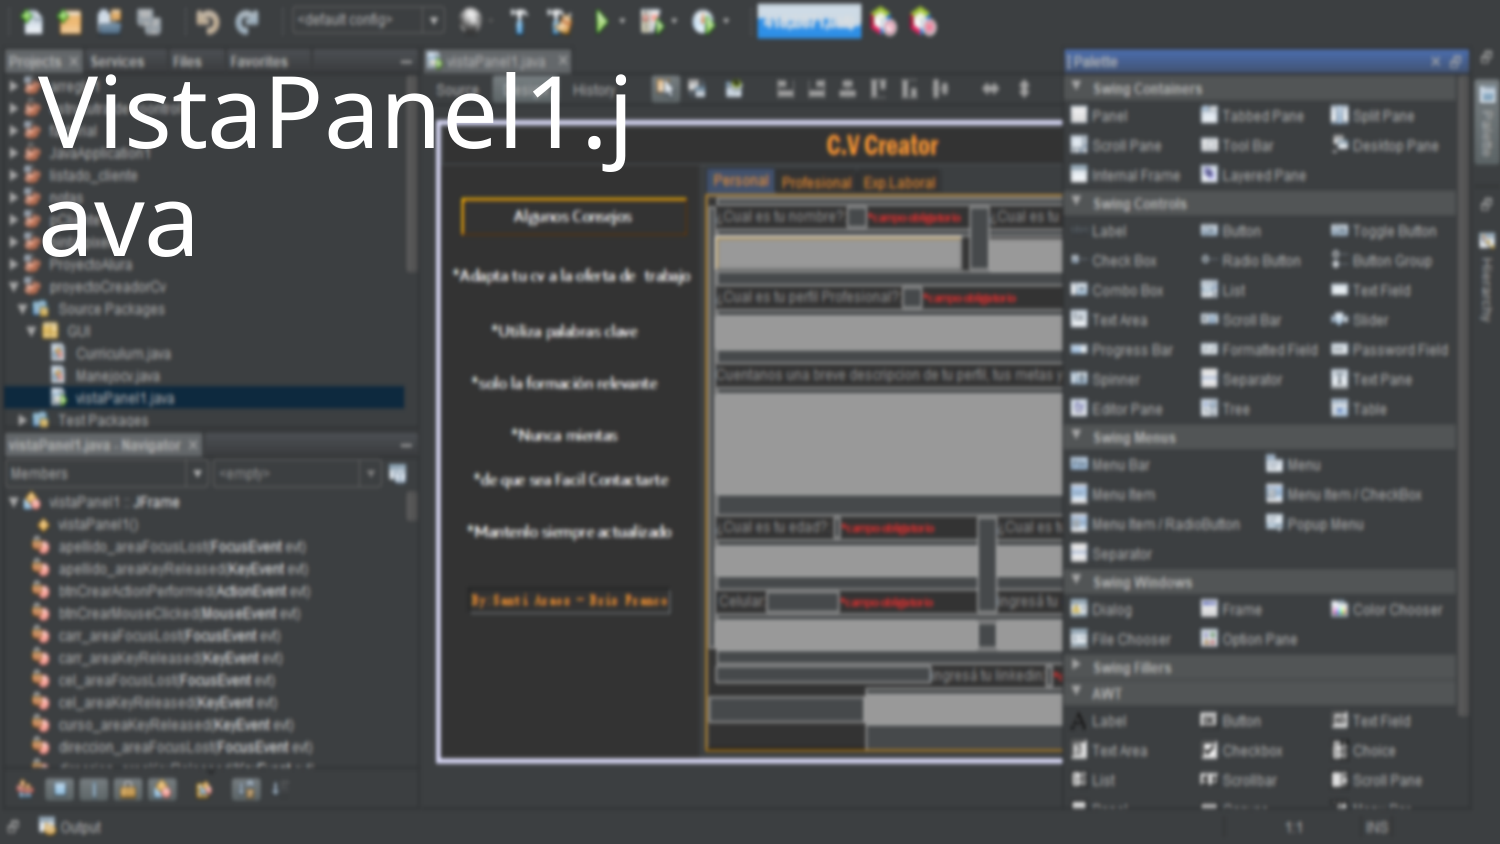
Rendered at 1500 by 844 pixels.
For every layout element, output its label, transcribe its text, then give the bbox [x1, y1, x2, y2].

picture [0, 0, 1500, 844]
title VistaPanel1.java [27, 78, 674, 263]
